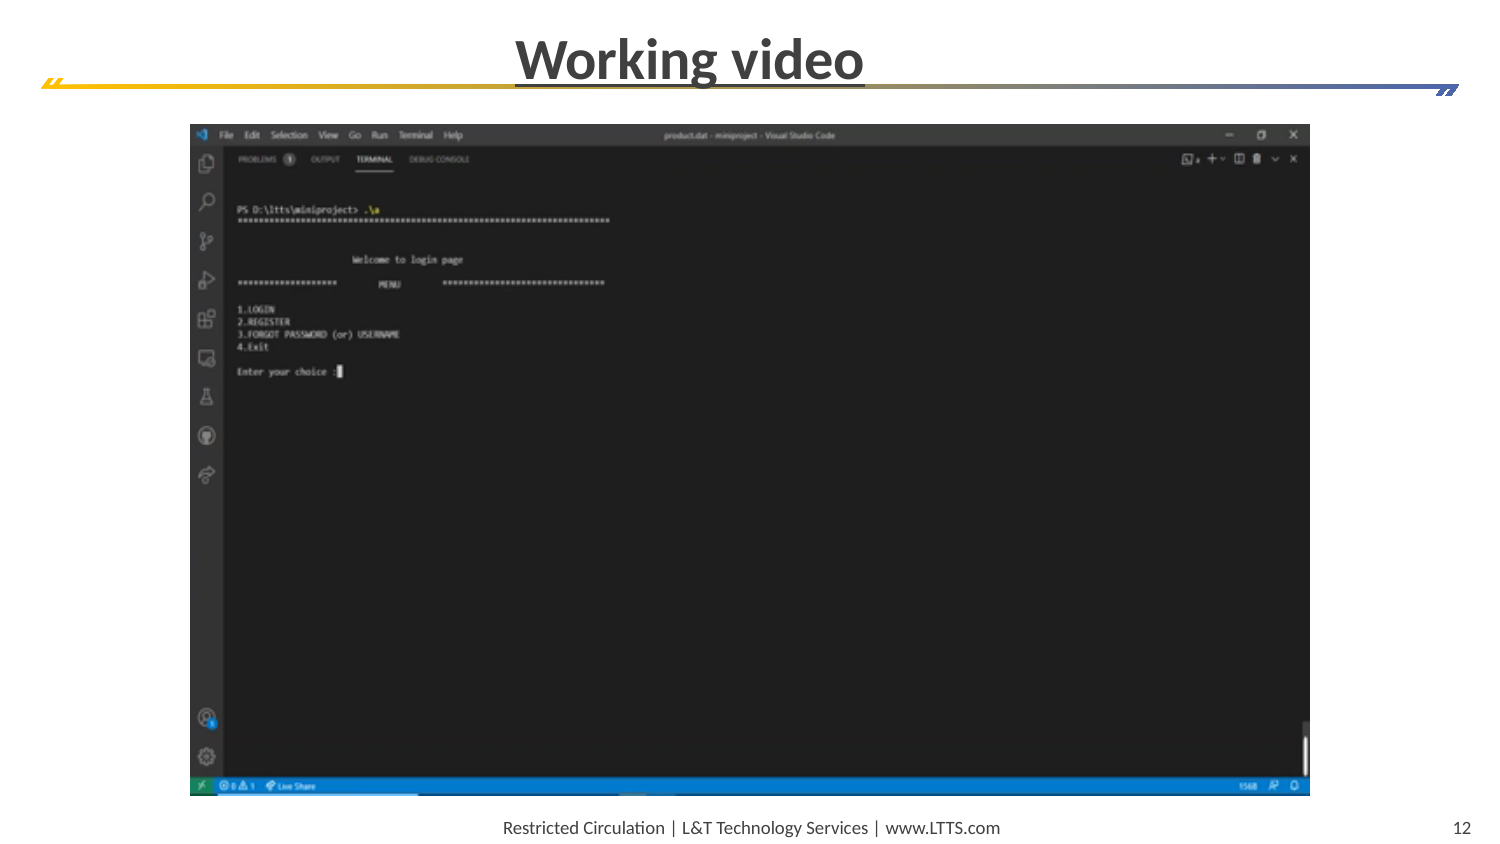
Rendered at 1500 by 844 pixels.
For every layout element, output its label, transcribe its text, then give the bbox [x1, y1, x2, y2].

title Working video [50, 0, 1450, 100]
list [189, 123, 1311, 797]
